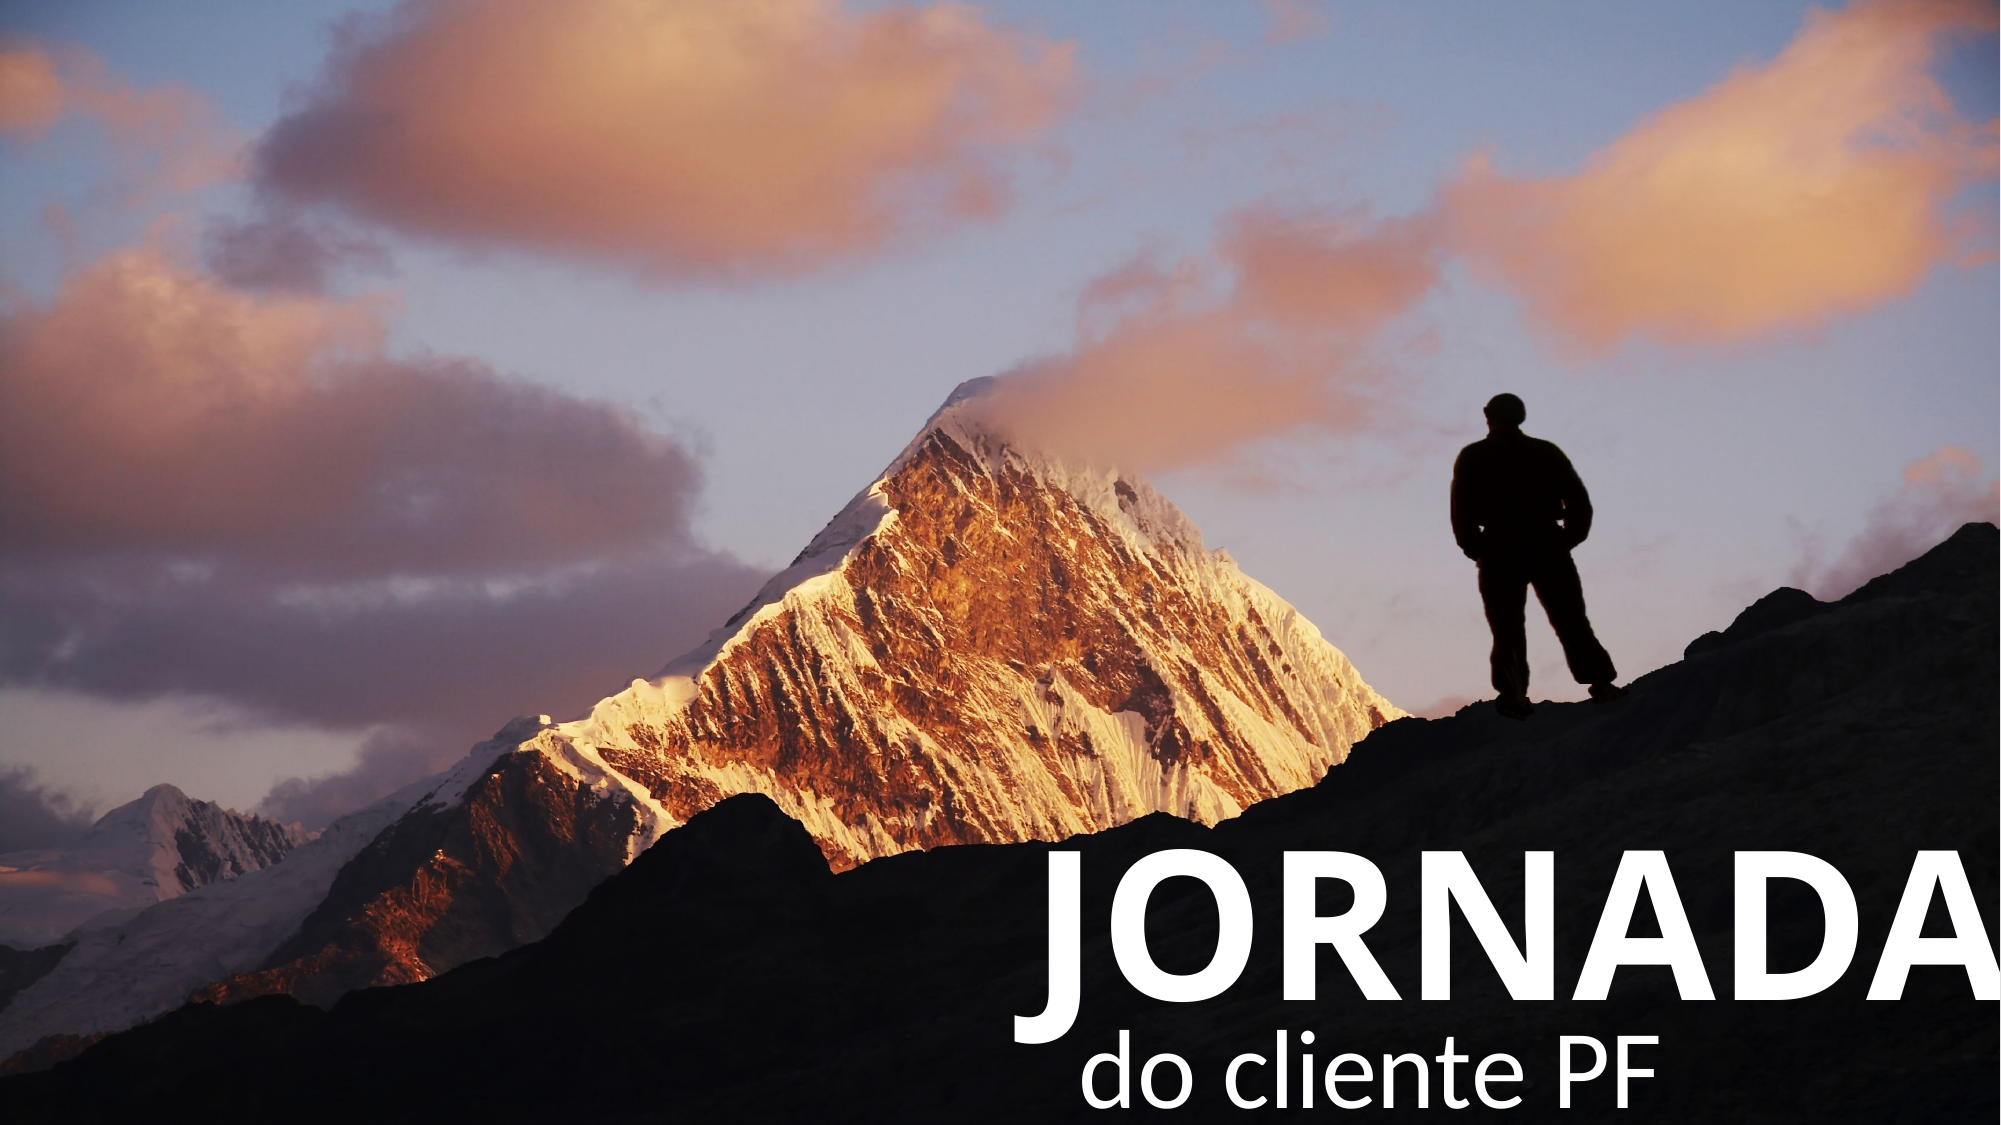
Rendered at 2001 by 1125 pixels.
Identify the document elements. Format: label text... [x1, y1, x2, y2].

picture [0, 0, 2001, 1125]
text_box do cliente PF [1063, 988, 1977, 1125]
text_box JORNADA [1016, 784, 2000, 1050]
